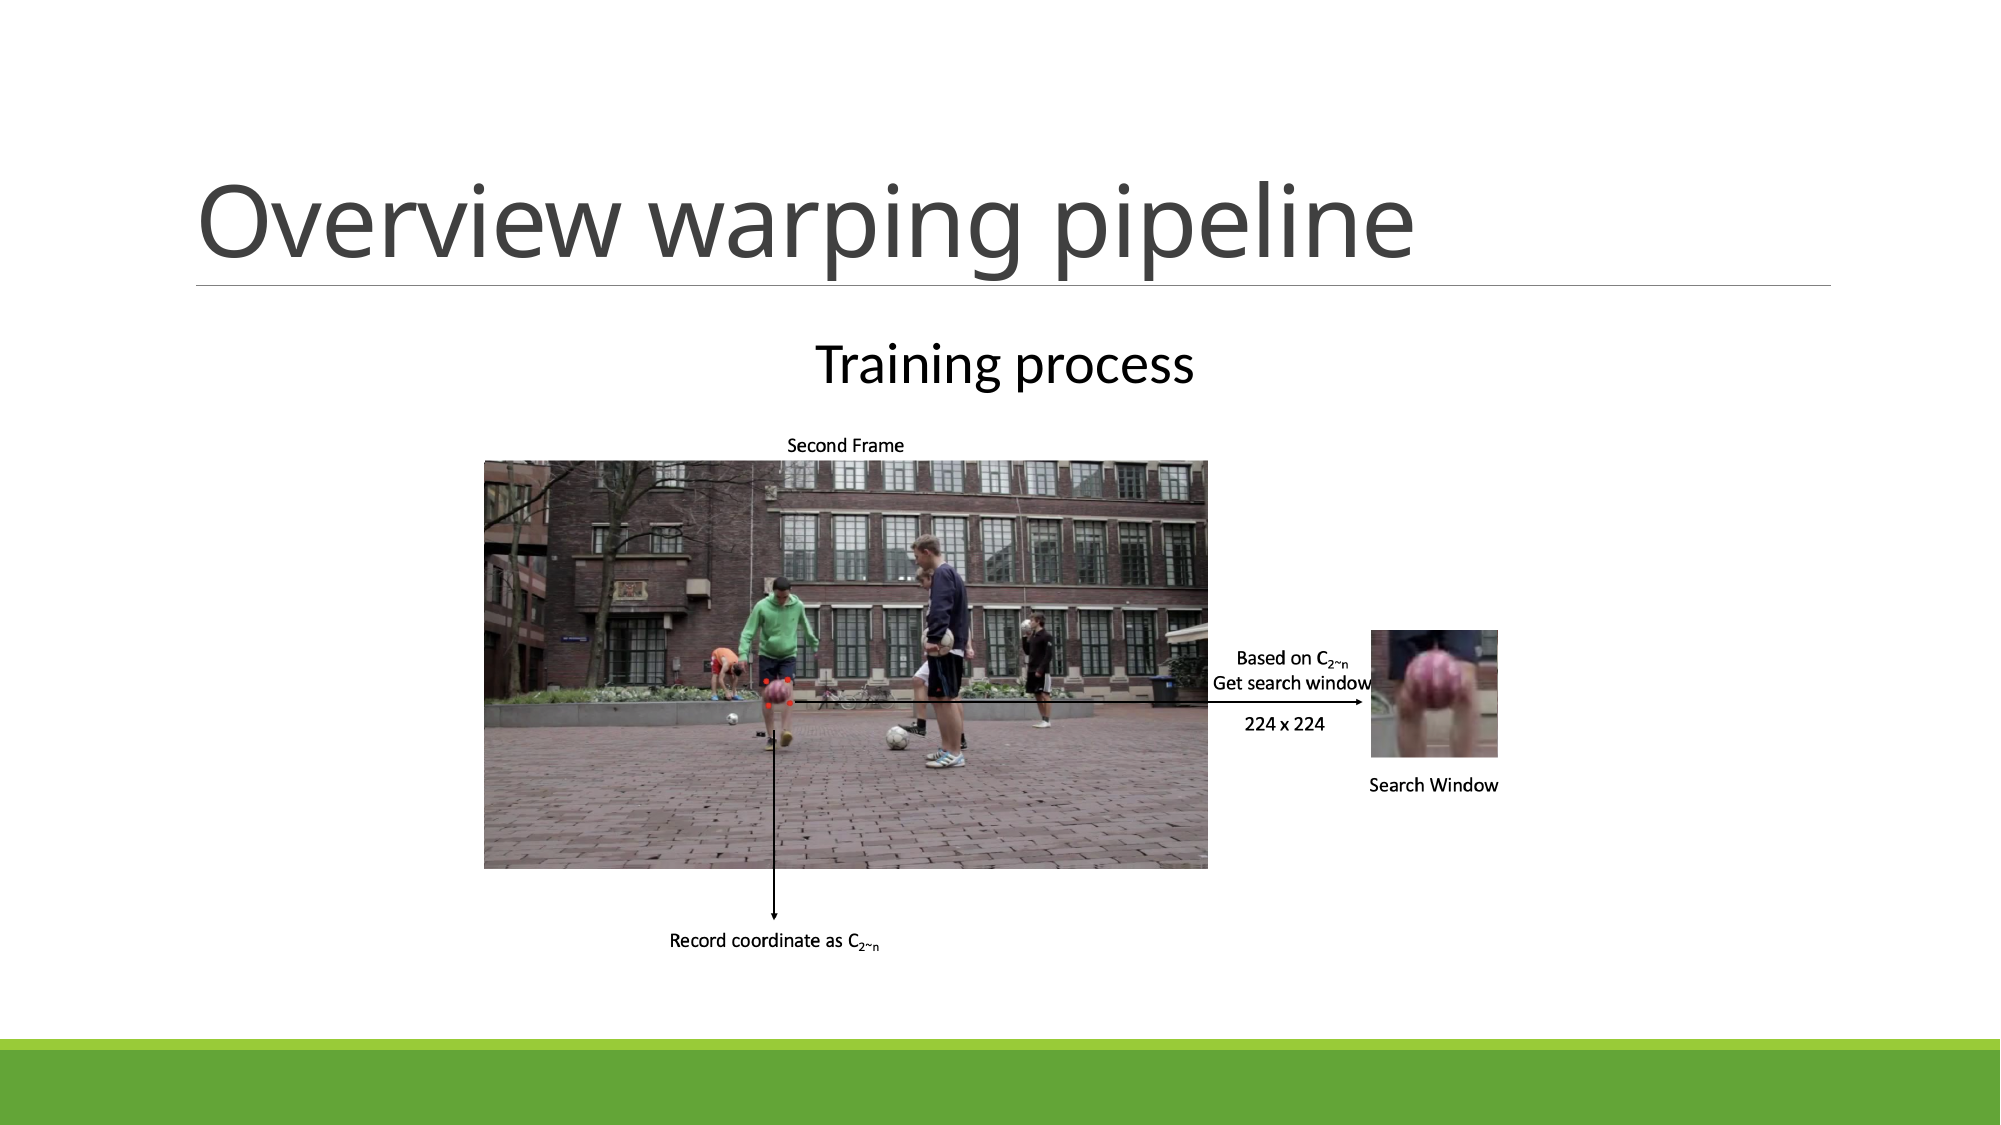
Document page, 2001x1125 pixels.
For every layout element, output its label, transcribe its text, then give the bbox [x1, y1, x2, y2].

text_box Training process [179, 317, 1830, 403]
title Overview warping pipeline [180, 47, 1830, 285]
picture [473, 434, 1537, 1006]
